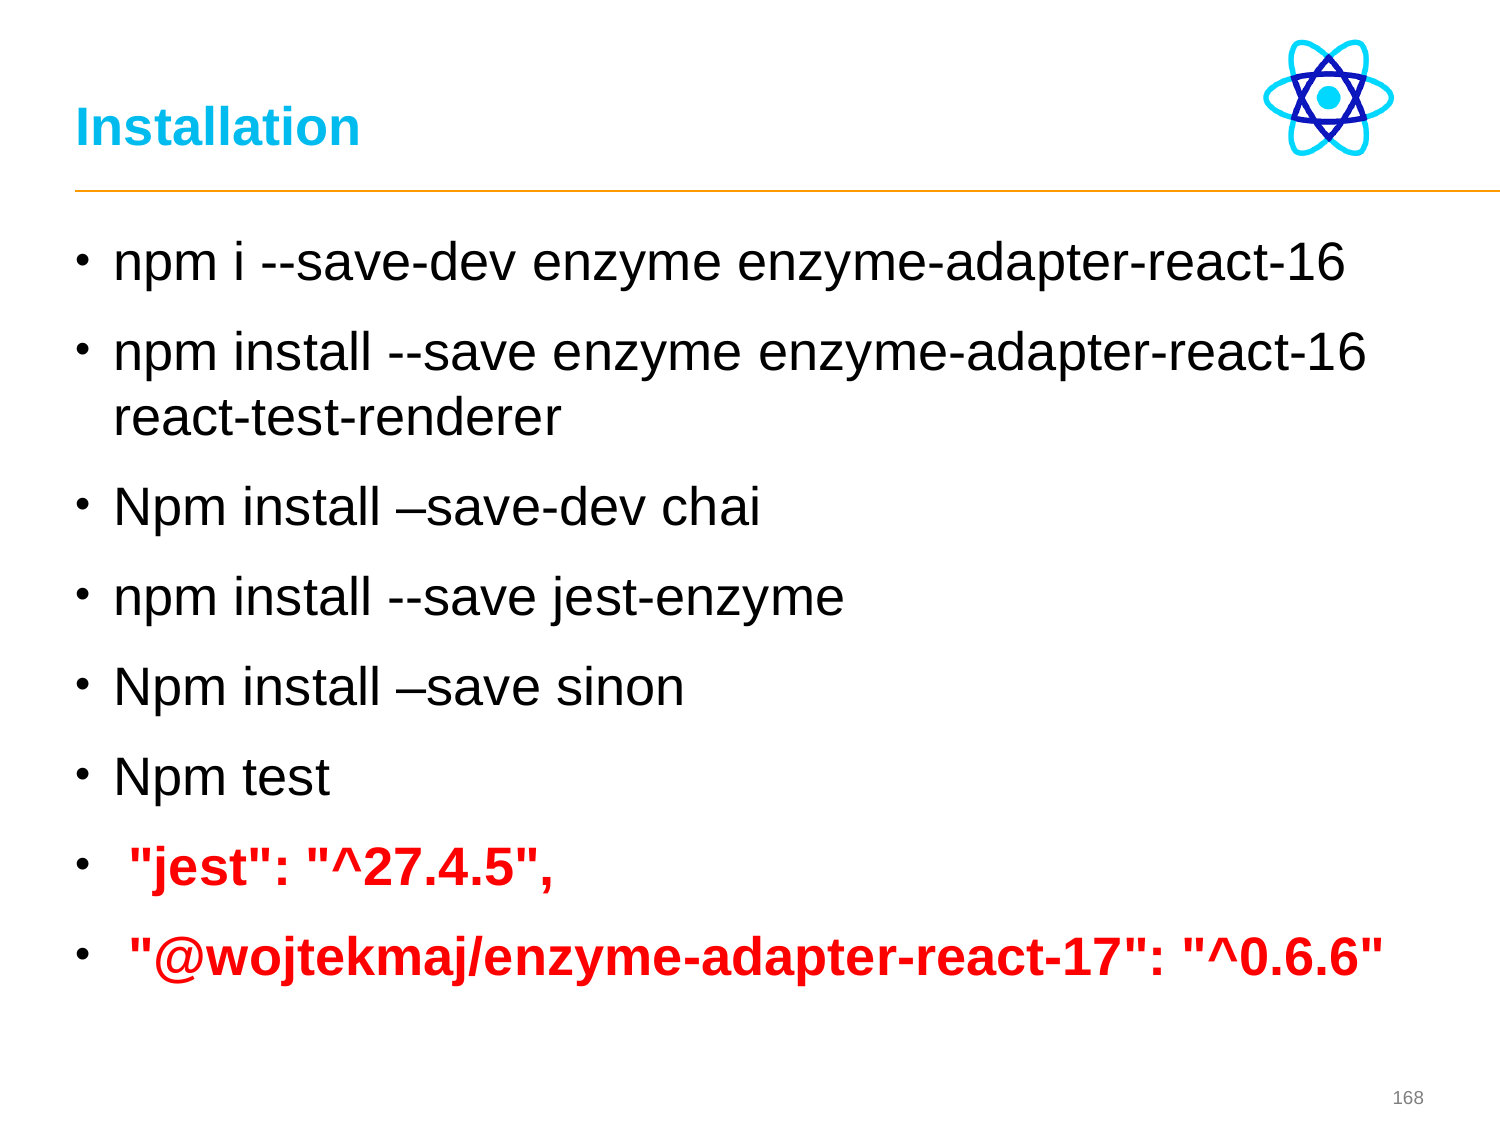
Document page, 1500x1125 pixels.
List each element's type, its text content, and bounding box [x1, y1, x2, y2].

list npm i --save-dev enzyme enzyme-adapter-react-16 npm install --save enzyme enzyme-adapter-react-16 react-test-renderer Npm install –save-dev chai npm install --save jest-enzyme Npm install –save sinon Npm test "jest": "^27.4.5", "@wojtekmaj/enzyme-adapter-react-17": "^0.6.6" [75, 226, 1425, 1018]
title Installation [75, 27, 1422, 157]
